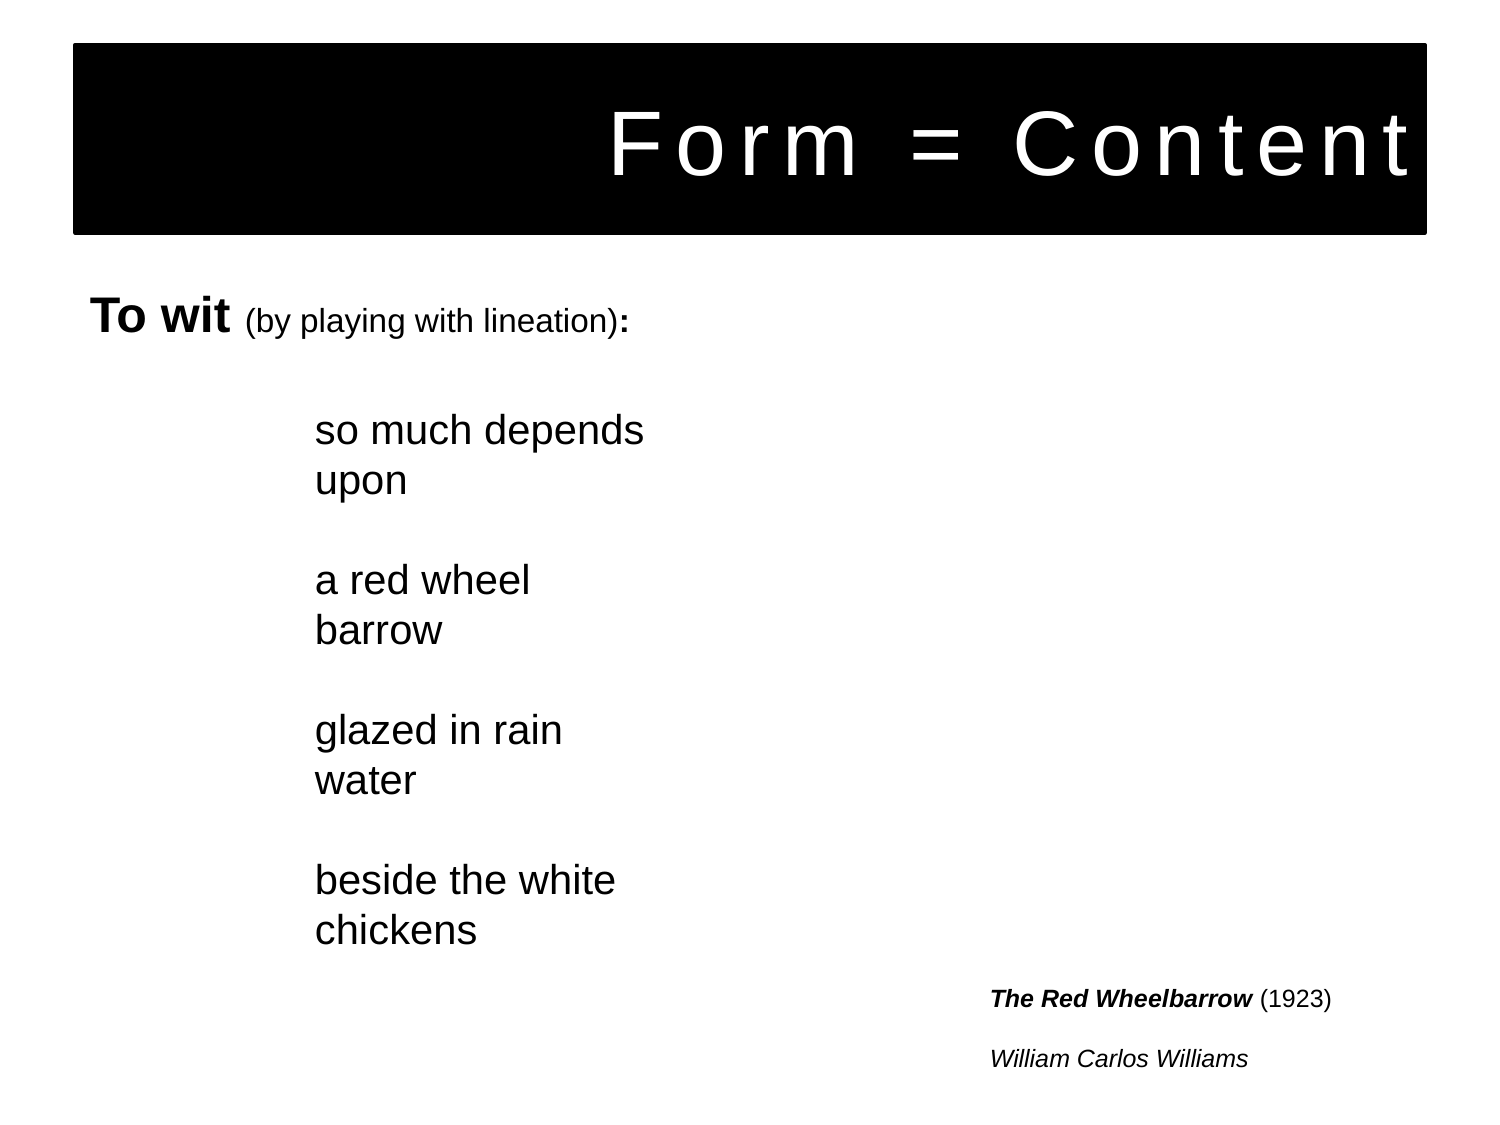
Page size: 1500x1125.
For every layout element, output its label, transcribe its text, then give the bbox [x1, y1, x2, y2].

title Form = Content [73, 43, 1427, 235]
text_box To wit (by playing with lineation): so much depends upon a red wheel barrow glazed in rain water beside the white chickens [74, 275, 1425, 1020]
text_box The Red Wheelbarrow (1923) William Carlos Williams [974, 975, 1488, 1125]
